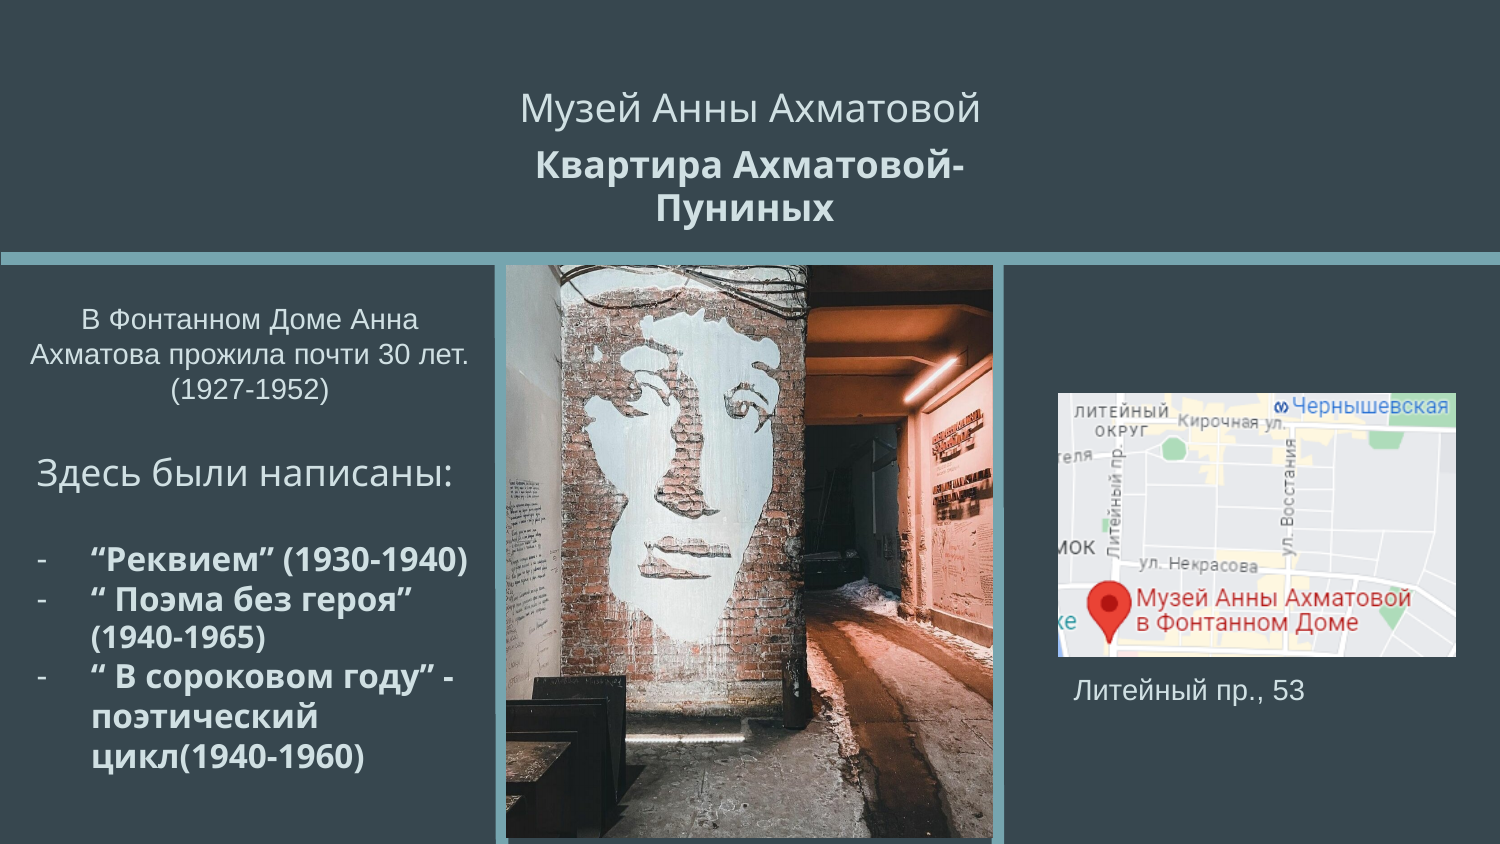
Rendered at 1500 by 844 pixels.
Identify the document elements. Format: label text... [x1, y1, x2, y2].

picture [506, 265, 993, 839]
picture [1058, 392, 1456, 657]
text_box В Фонтанном Доме Анна Ахматова прожила почти 30 лет. (1927-1952) [4, 285, 495, 421]
text_box Здесь были написаны: [4, 434, 495, 499]
text_box “Реквием” (1930-1940) “ Поэма без героя” (1940-1965) “ В сороковом году” - поэтический цикл(1940-1960) [0, 522, 495, 765]
text_box Литейный пр., 53 [1058, 656, 1500, 722]
title Музей Анны Ахматовой [494, 39, 1007, 146]
list Квартира Ахматовой-Пуниных [501, 129, 998, 252]
